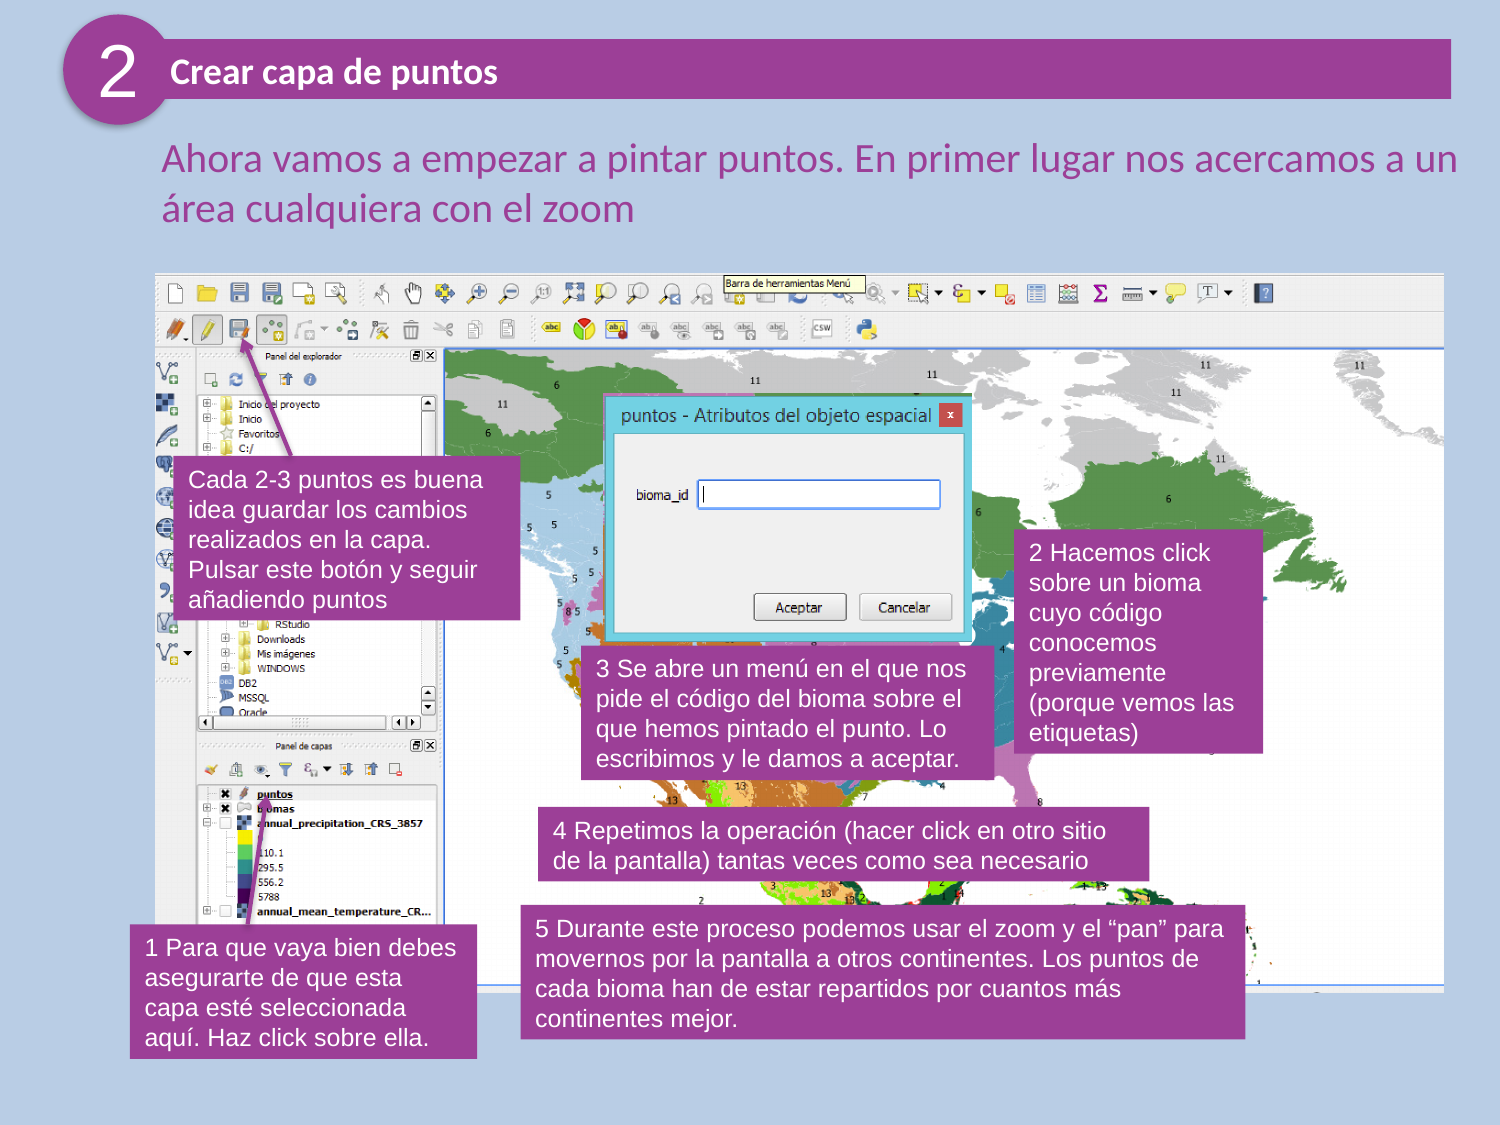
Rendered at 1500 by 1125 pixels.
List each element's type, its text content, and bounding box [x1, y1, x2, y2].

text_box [173, 338, 521, 623]
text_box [129, 794, 478, 1061]
picture [155, 272, 1445, 993]
text_box Crear capa de puntos [178, 39, 1452, 99]
text_box Ahora vamos a empezar a pintar puntos. En primer lugar nos acercamos a un área cualquiera con el zoom [146, 123, 1491, 238]
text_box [62, 14, 174, 125]
text_box 5 Durante este proceso podemos usar el zoom y el “pan” para movernos por la pantalla a otros continentes. Los puntos de cada bioma han de estar repartidos por cuantos más continentes mejor. [520, 1002, 1246, 1040]
